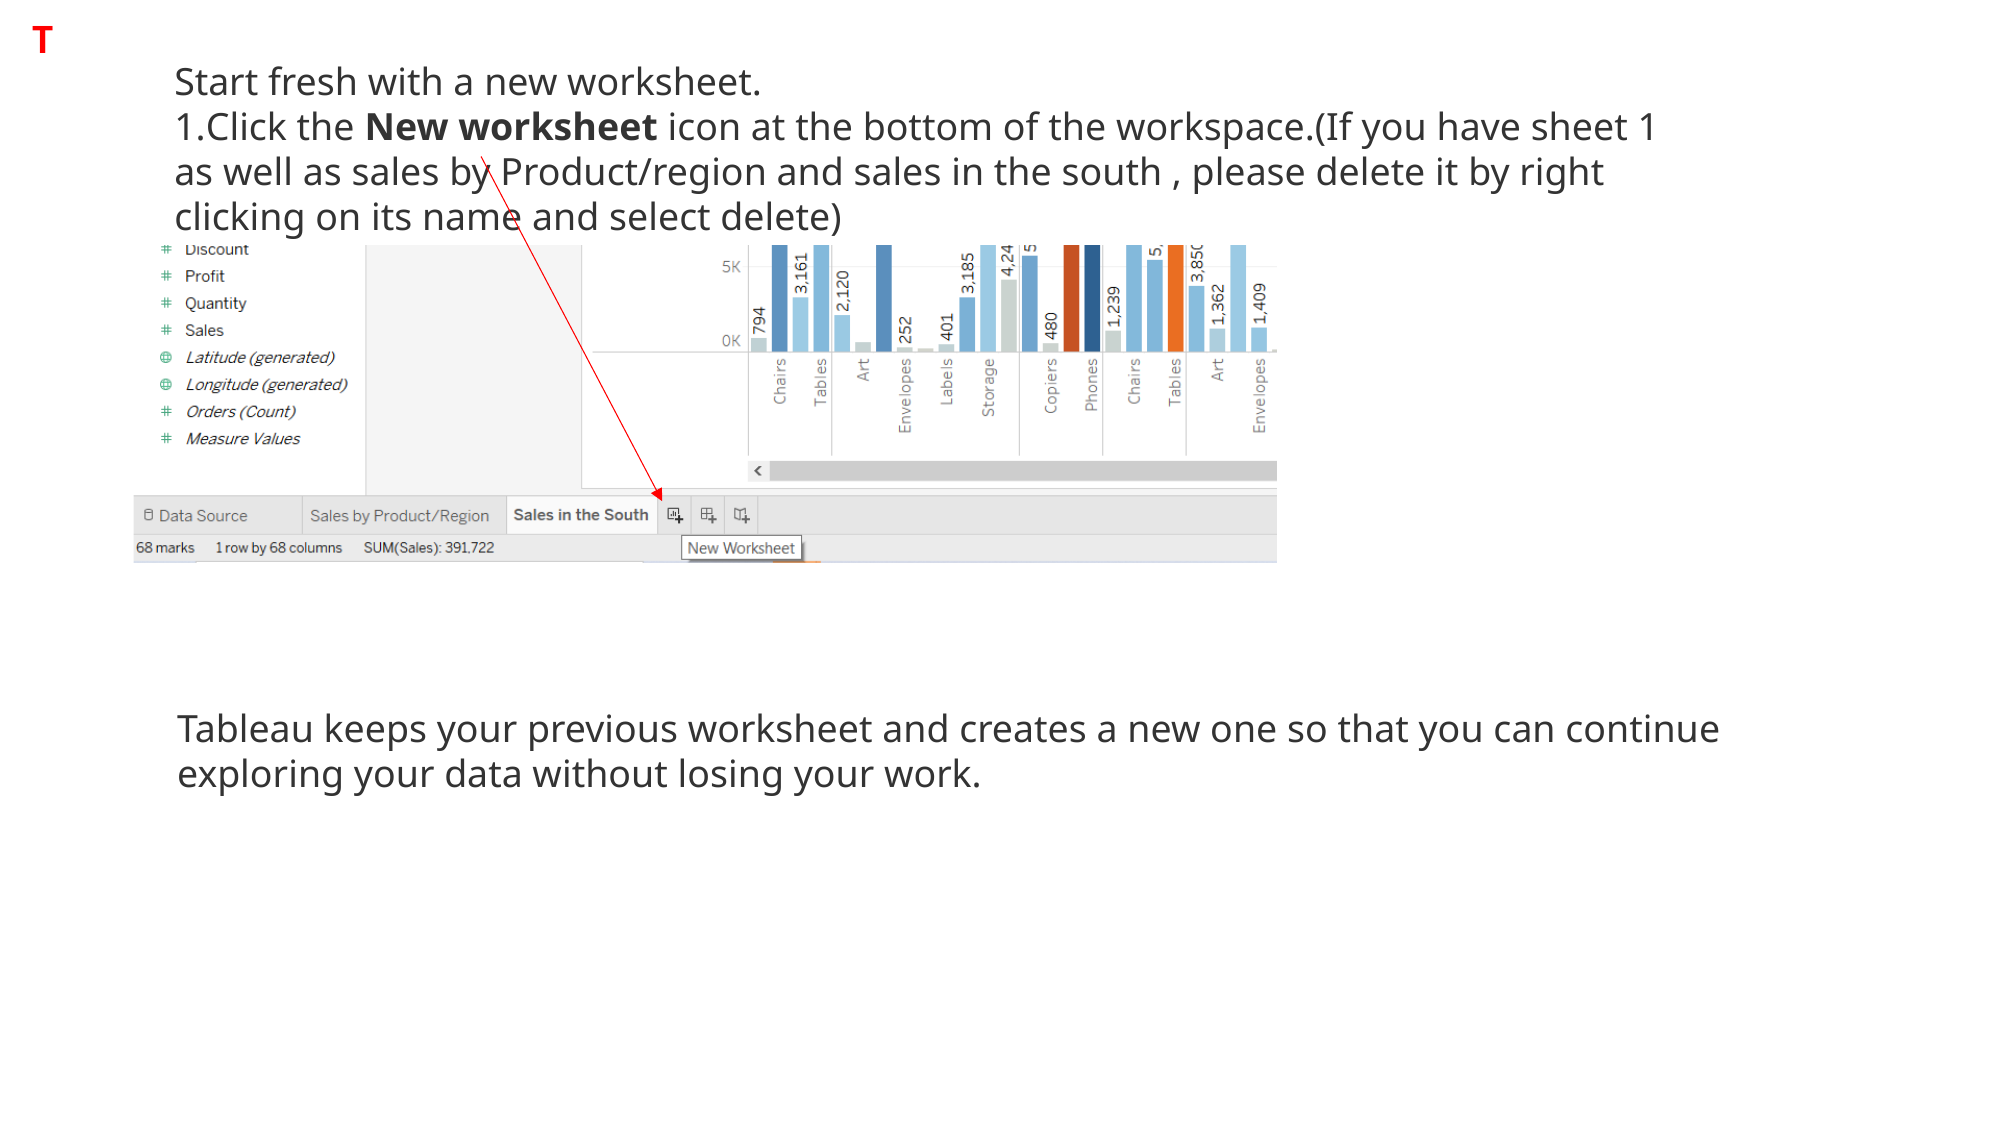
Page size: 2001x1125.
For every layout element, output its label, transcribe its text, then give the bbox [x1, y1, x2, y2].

text_box Start fresh with a new worksheet. Click the New worksheet icon at the bottom of the workspace.(If you have sheet 1 as well as sales by Product/region and sales in the south , please delete it by right clicking on its name and select delete) [159, 50, 1689, 246]
text_box T [17, 4, 75, 69]
text_box Tableau keeps your previous worksheet and creates a new one so that you can continue exploring your data without losing your work. [162, 697, 1879, 803]
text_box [481, 156, 663, 502]
picture [133, 245, 1277, 563]
